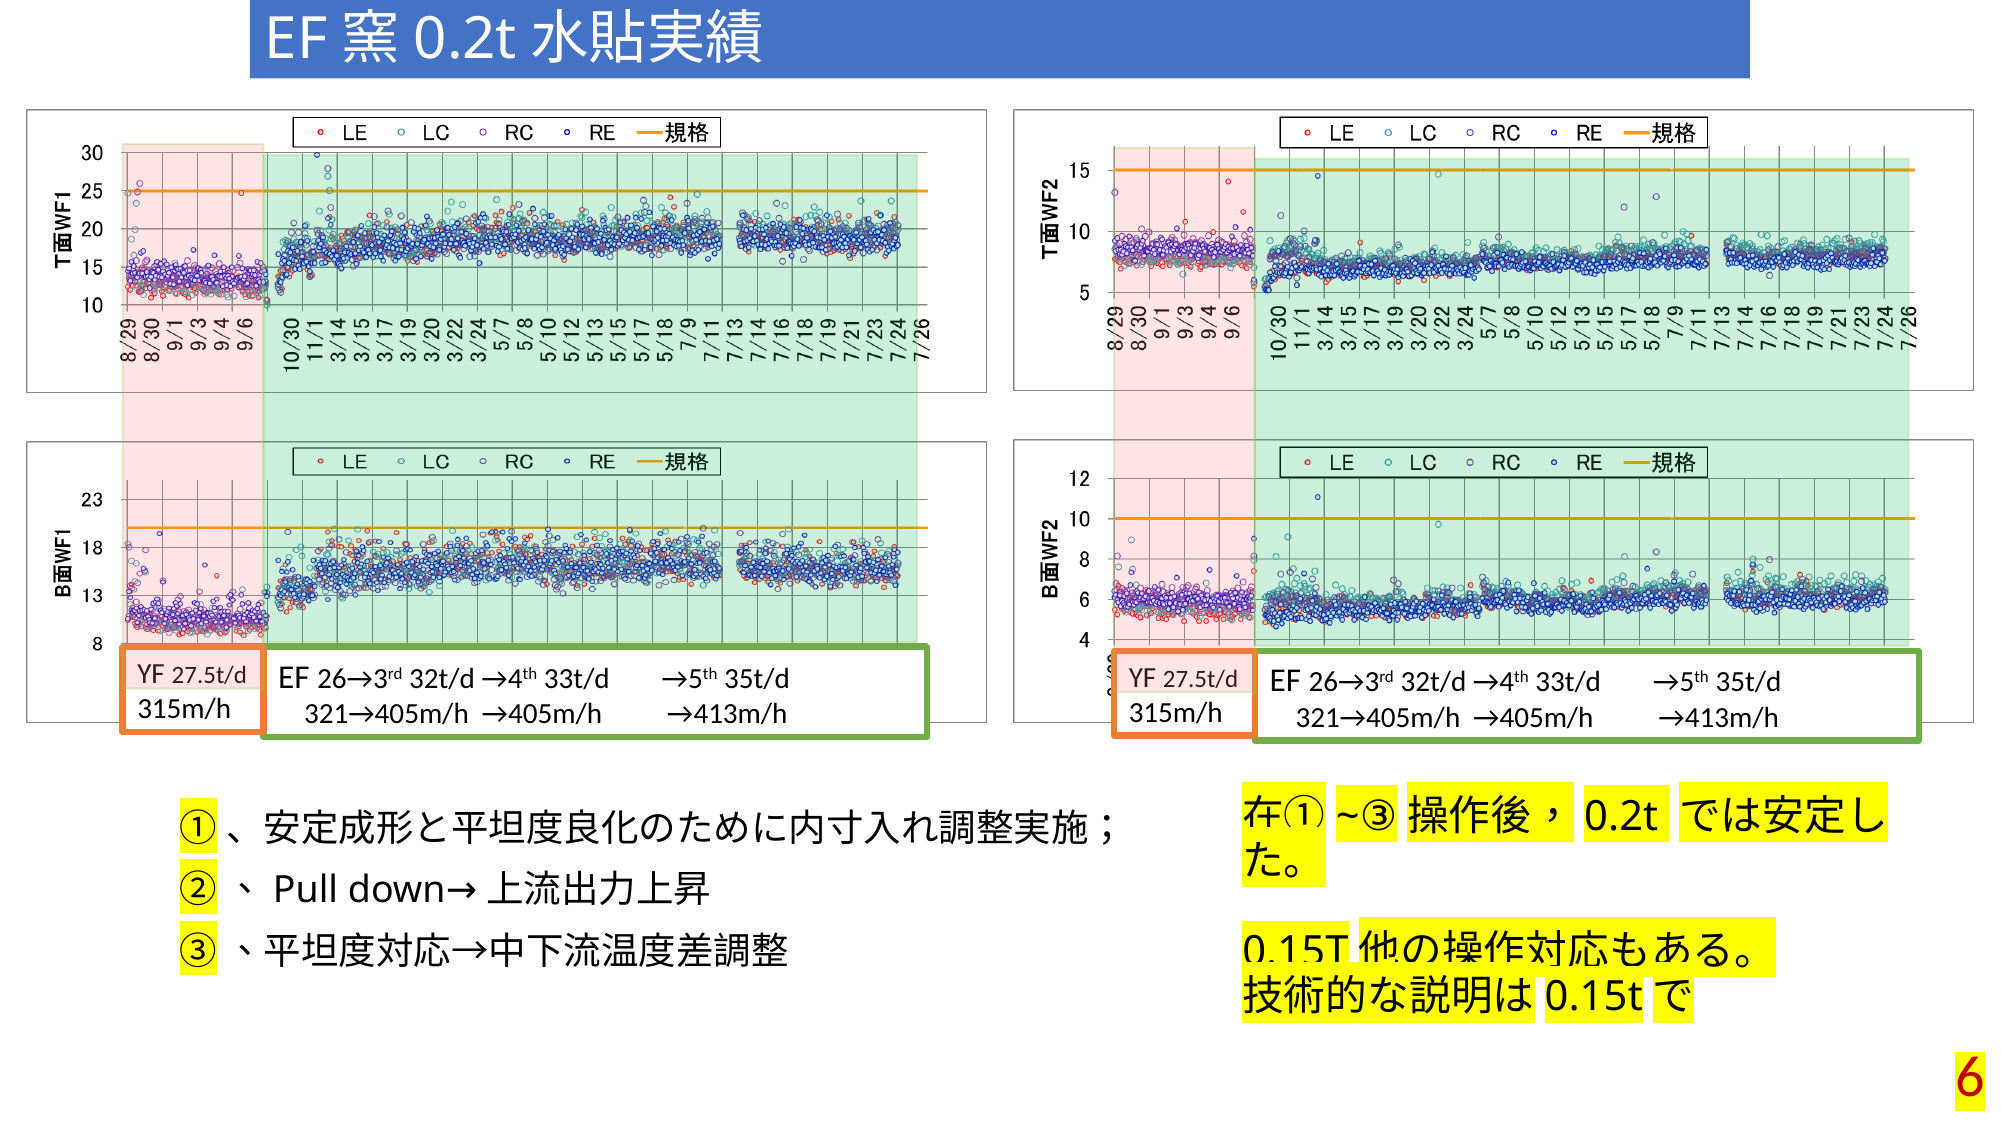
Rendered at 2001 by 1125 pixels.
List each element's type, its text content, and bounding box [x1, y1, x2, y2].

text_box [1013, 109, 1974, 742]
text_box [111, 865, 1549, 1084]
text_box EF窯0.2t水貼実績 [249, 0, 1750, 79]
text_box 在①~③操作後，0.2t では安定した。 0.15T他の操作対応もある。 技術的な説明は0.15tで [1227, 760, 1919, 1053]
list ①、安定成形と平坦度良化のために内寸入れ調整実施； ②、Pull down→上流出力上昇 ③、平坦度対応→中下流温度差調整 [164, 801, 1227, 865]
text_box 6 [1549, 1042, 2000, 1103]
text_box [26, 109, 987, 739]
